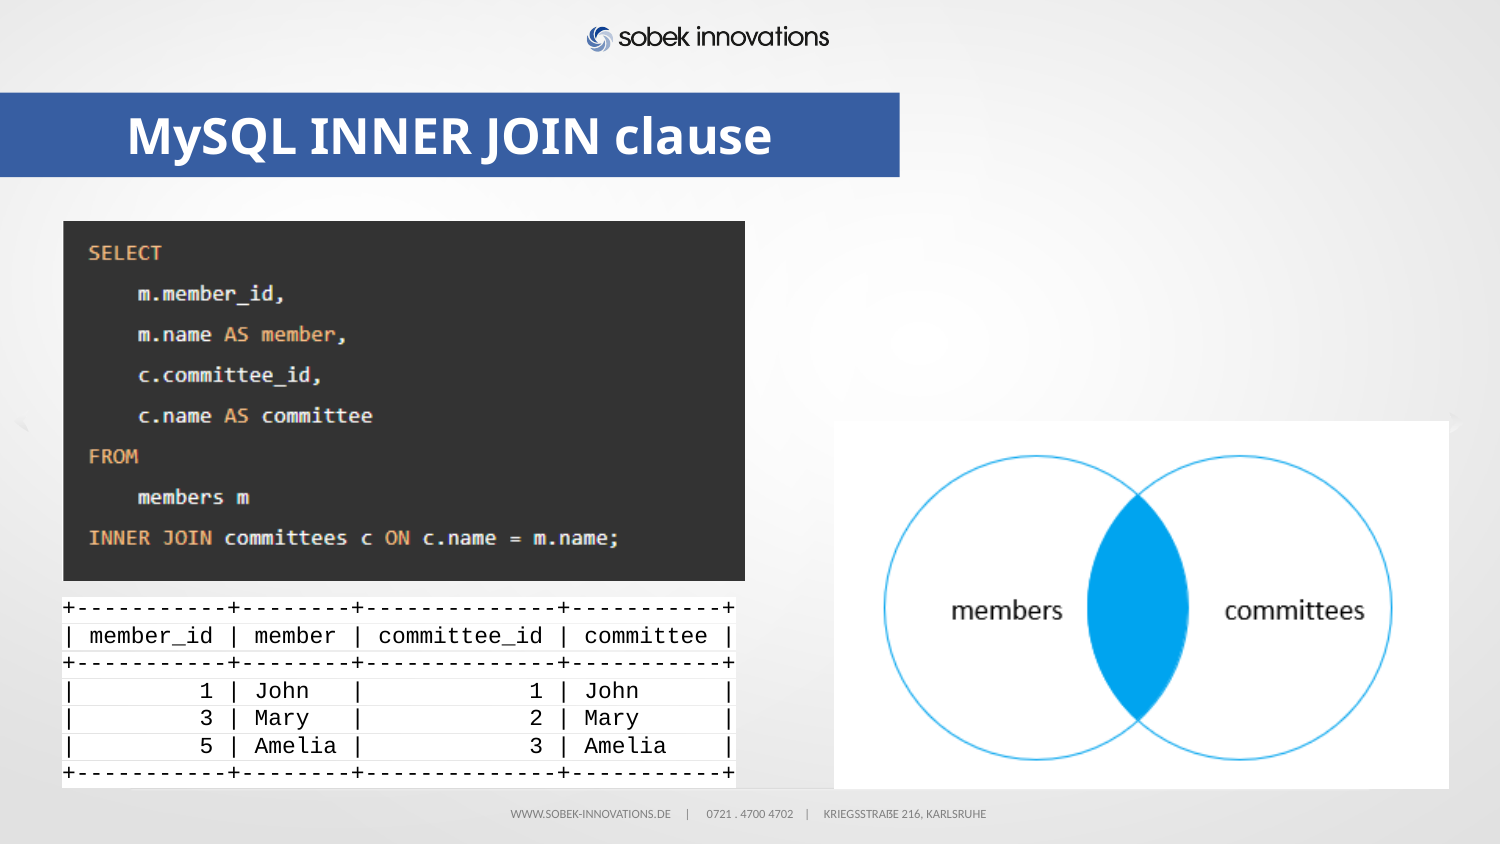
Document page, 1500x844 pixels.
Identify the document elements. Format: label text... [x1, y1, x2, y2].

list +-----------+--------+--------------+-----------+ | member_id | member | committee_id | committee | +-----------+--------+--------------+-----------+ | 1 | John | 1 | John | | 3 | Mary | 2 | Mary | | 5 | Amelia | 3 | Amelia | +-----------+--------+--------------+-----------+ [62, 592, 811, 783]
picture [0, 0, 1500, 844]
title MySQL INNER JOIN clause [0, 92, 900, 178]
